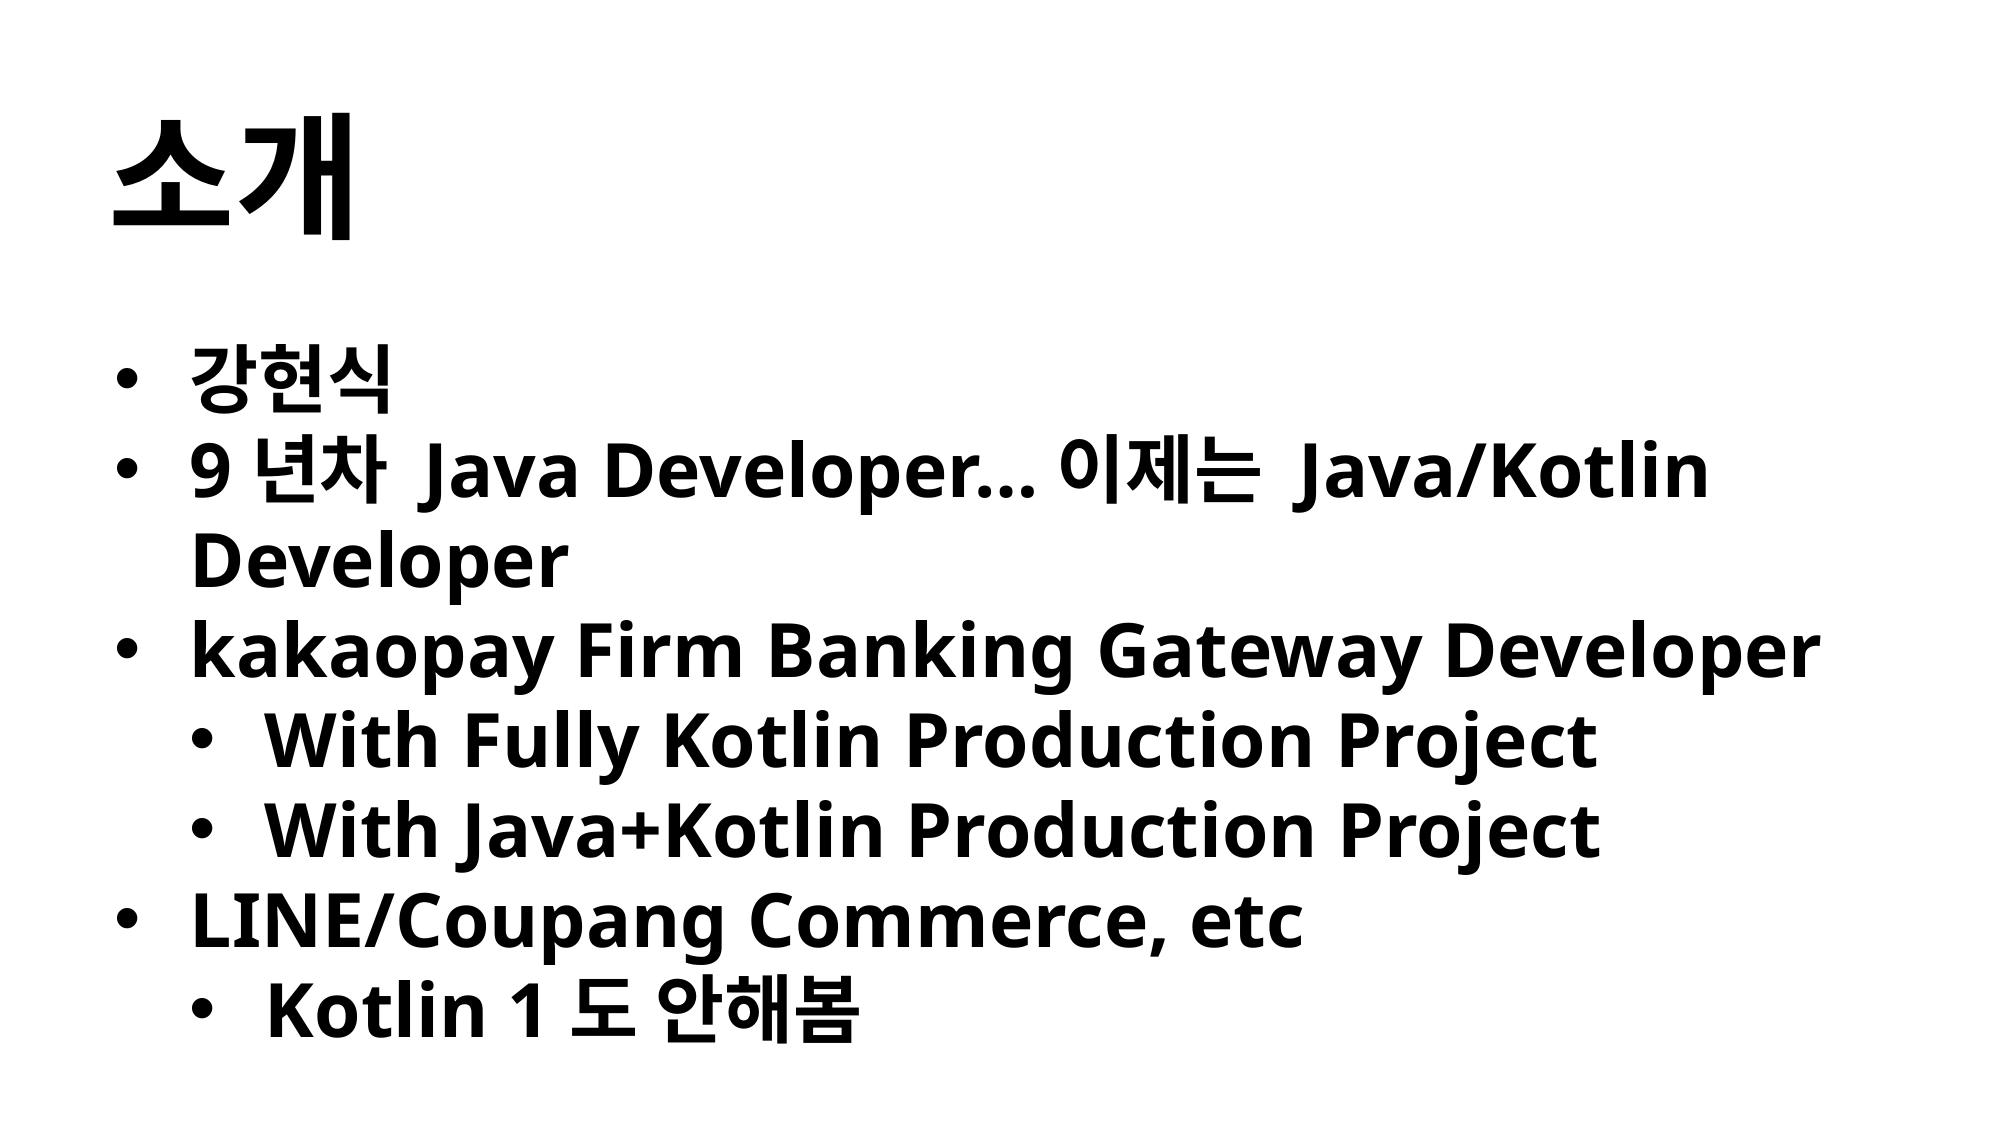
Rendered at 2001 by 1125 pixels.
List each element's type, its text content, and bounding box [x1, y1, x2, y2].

text_box 소개 [101, 83, 369, 264]
text_box 강현식 9년차 Java Developer…이제는 Java/Kotlin Developer kakaopay Firm Banking Gateway Developer With Fully Kotlin Production Project With Java+Kotlin Production Project LINE/Coupang Commerce, etc Kotlin 1도 안해봄 [107, 325, 2000, 1061]
